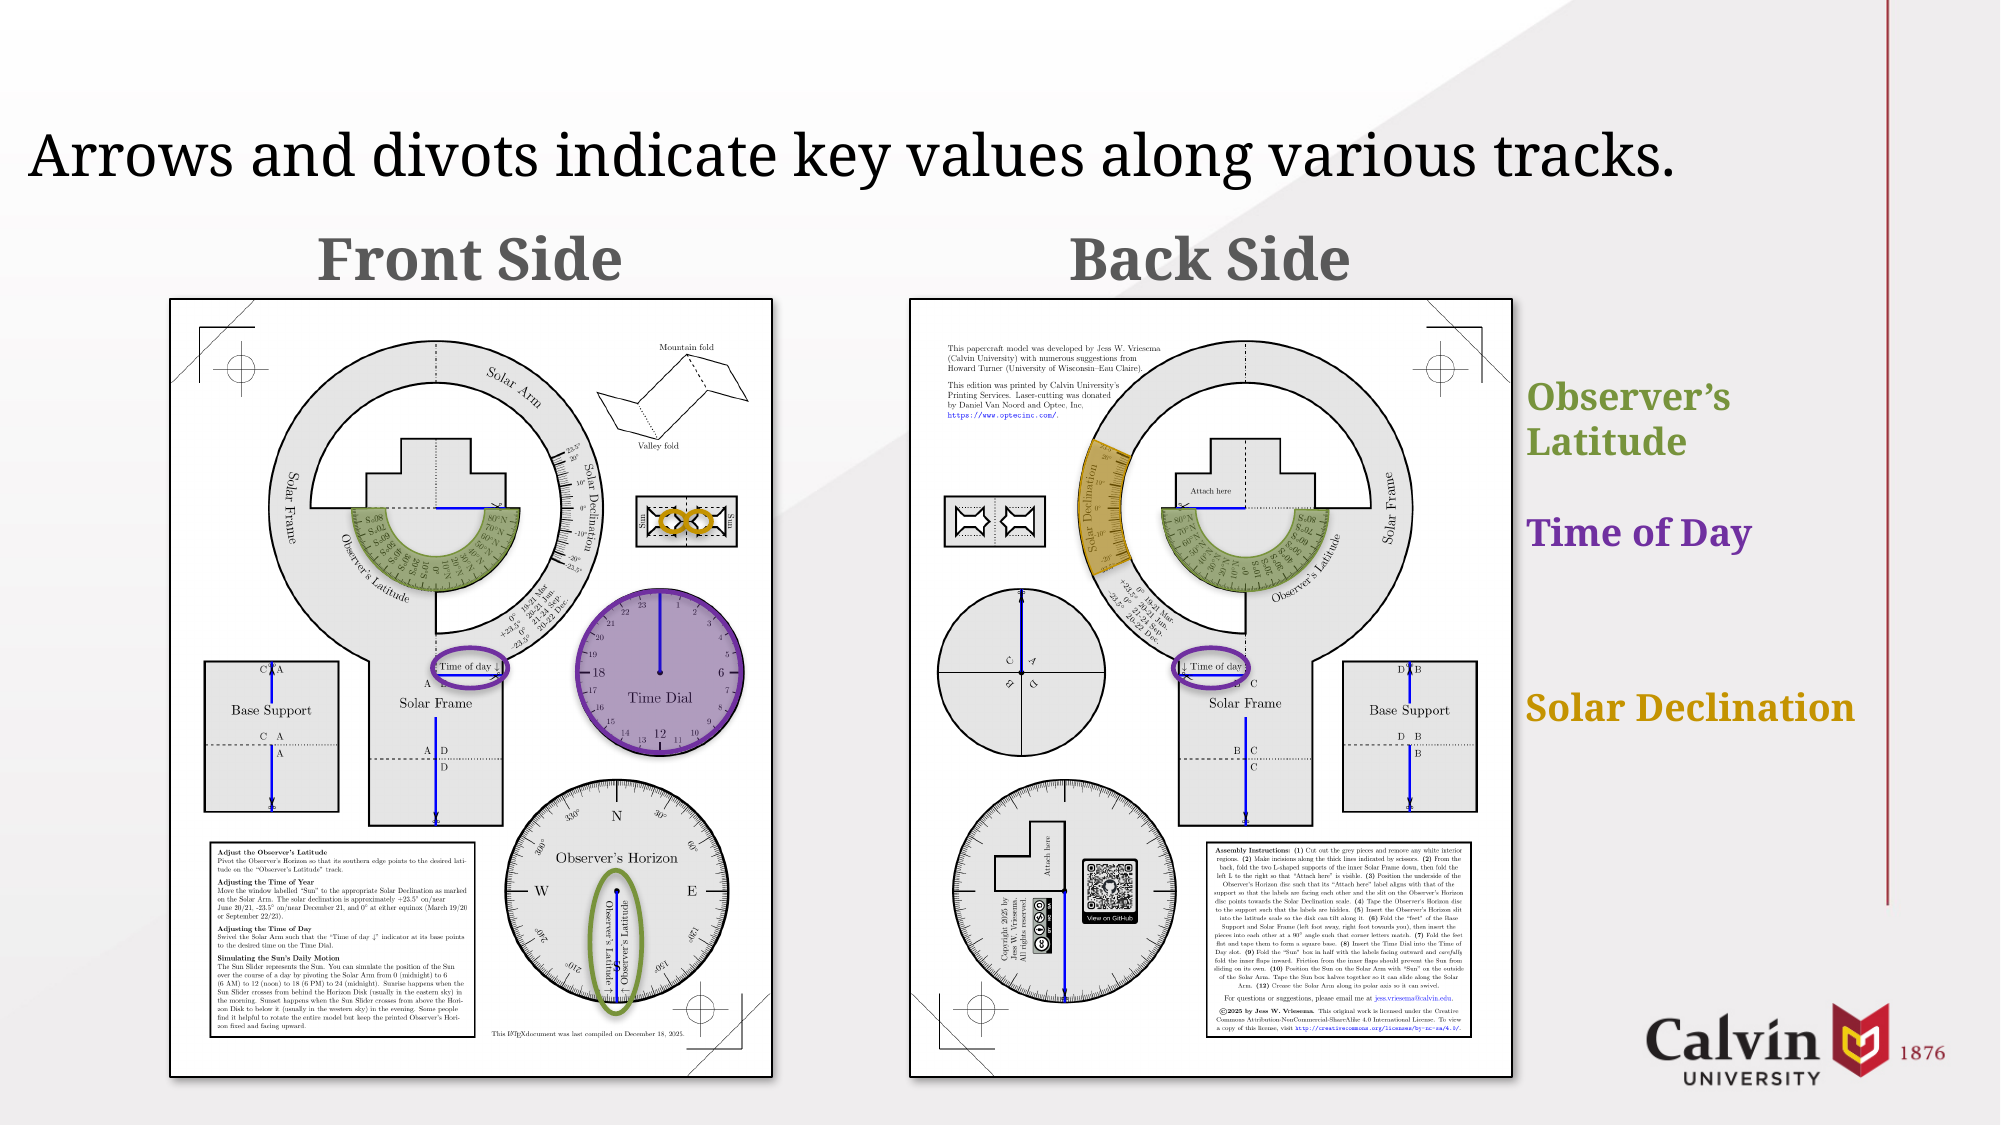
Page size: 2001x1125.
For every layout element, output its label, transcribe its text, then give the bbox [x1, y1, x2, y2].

list Front Side [236, 217, 705, 296]
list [910, 299, 1512, 1077]
text_box Time of Day [1515, 501, 1914, 562]
text_box Solar Declination [1515, 676, 1914, 737]
list Back Side [976, 217, 1446, 296]
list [170, 299, 771, 1077]
text_box Arrows and divots indicate key values along various tracks. [14, 111, 1692, 196]
picture [0, 0, 2001, 1125]
text_box Observer’s Latitude [1515, 365, 1914, 471]
